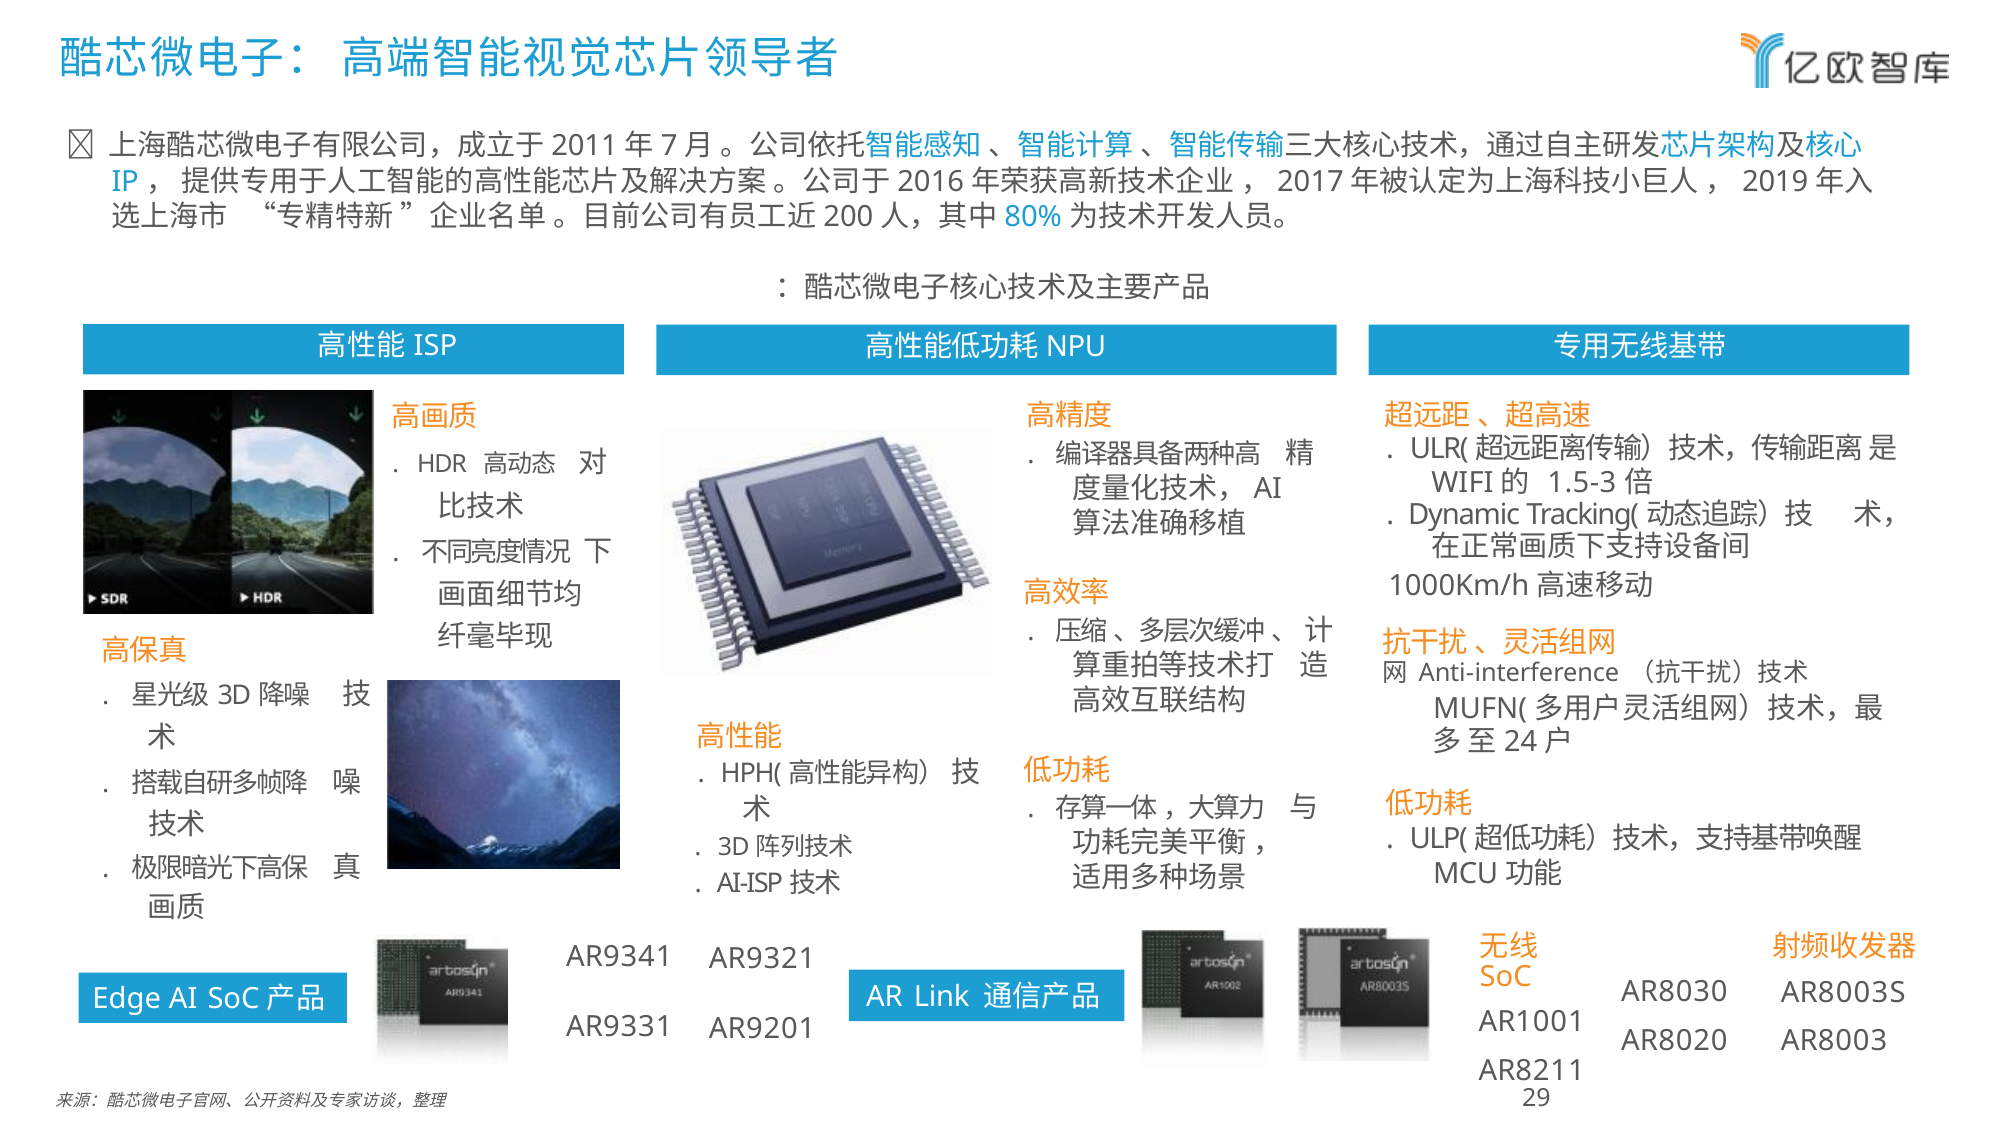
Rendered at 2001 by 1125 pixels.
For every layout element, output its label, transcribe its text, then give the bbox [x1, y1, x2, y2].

picture [1741, 33, 1949, 88]
picture [1141, 930, 1266, 1066]
text_box 高精度 . 编译器具备两种高 精度量化技术，AI 算法准确移植 高效率 . 压缩 、多层次缓冲 、 计算重拍等技术打 造高效互联结构 低功耗 . 存算一体 ，大算力 与功耗完美平衡 ， 适用多种场景 [1023, 398, 1336, 889]
text_box AR Link 通信产品 [848, 969, 1125, 1022]
text_box 专用无线基带 [1368, 324, 1910, 376]
text_box Edge AI SoC产品 [78, 972, 347, 1023]
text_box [656, 264, 1337, 376]
text_box 酷芯微电子： 高端智能视觉芯片领导者 [57, 26, 841, 85]
picture [661, 430, 992, 676]
picture [373, 935, 508, 1068]
table_header 高画质 . HDR 高动态 对比技术 . 不同亮度情况 下画面细节均 纤毫毕现 [381, 390, 619, 926]
text_box 射频收发器 AR8003S AR8003 [1770, 930, 1920, 1059]
text_box 高性能 . HPH(高性能异构） 技术 . 3D阵列技术 . AI-ISP技术 [694, 720, 992, 898]
text_box AR9321 AR9201 [706, 949, 824, 1047]
picture [83, 390, 374, 614]
picture [1297, 927, 1431, 1061]
table_header 高保真 . 星光级3D降噪 技术 . 搭载自研多帧降 噪技术 . 极限暗光下高保 真画质 [83, 390, 381, 926]
picture [387, 680, 620, 869]
text_box AR8030 AR8020 [1619, 982, 1736, 1058]
text_box AR9341 AR9331 [564, 947, 681, 1045]
text_box 无线SoC AR1001 AR8211 [1476, 930, 1597, 1058]
text_box 来源：酷芯微电子官网、公开资料及专家访谈，整理 29 [53, 1084, 1958, 1114]
text_box  上海酷芯微电子有限公司，成立于2011年7月 。公司依托智能感知 、智能计算 、智能传输三大核心技术，通过自主研发芯片架构及核心IP， 提供专用于人工智能的高性能芯片及解决方案 。公司于2016年荣获高新技术企业 ，2017年被认定为上海科技小巨人 ，2019年入选上海市 “专精特新 ”企业名单 。目前公司有员工近200人，其中80%为技术开发人员。 [64, 123, 1890, 235]
text_box 超远距 、超高速 . ULR(超远距离传输）技术，传输距离 是WIFI的 1.5-3倍 . Dynamic Tracking(动态追踪）技 术，在正常画质下支持设备间 1000Km/h高速移动 抗干扰 、灵活组网 网Anti-interference（抗干扰）技术 MUFN(多用户灵活组网）技术，最多 至24户 低功耗 . ULP(超低功耗）技术，支持基带唤醒 MCU功能 [1382, 399, 1913, 893]
text_box 高性能ISP [83, 324, 624, 375]
